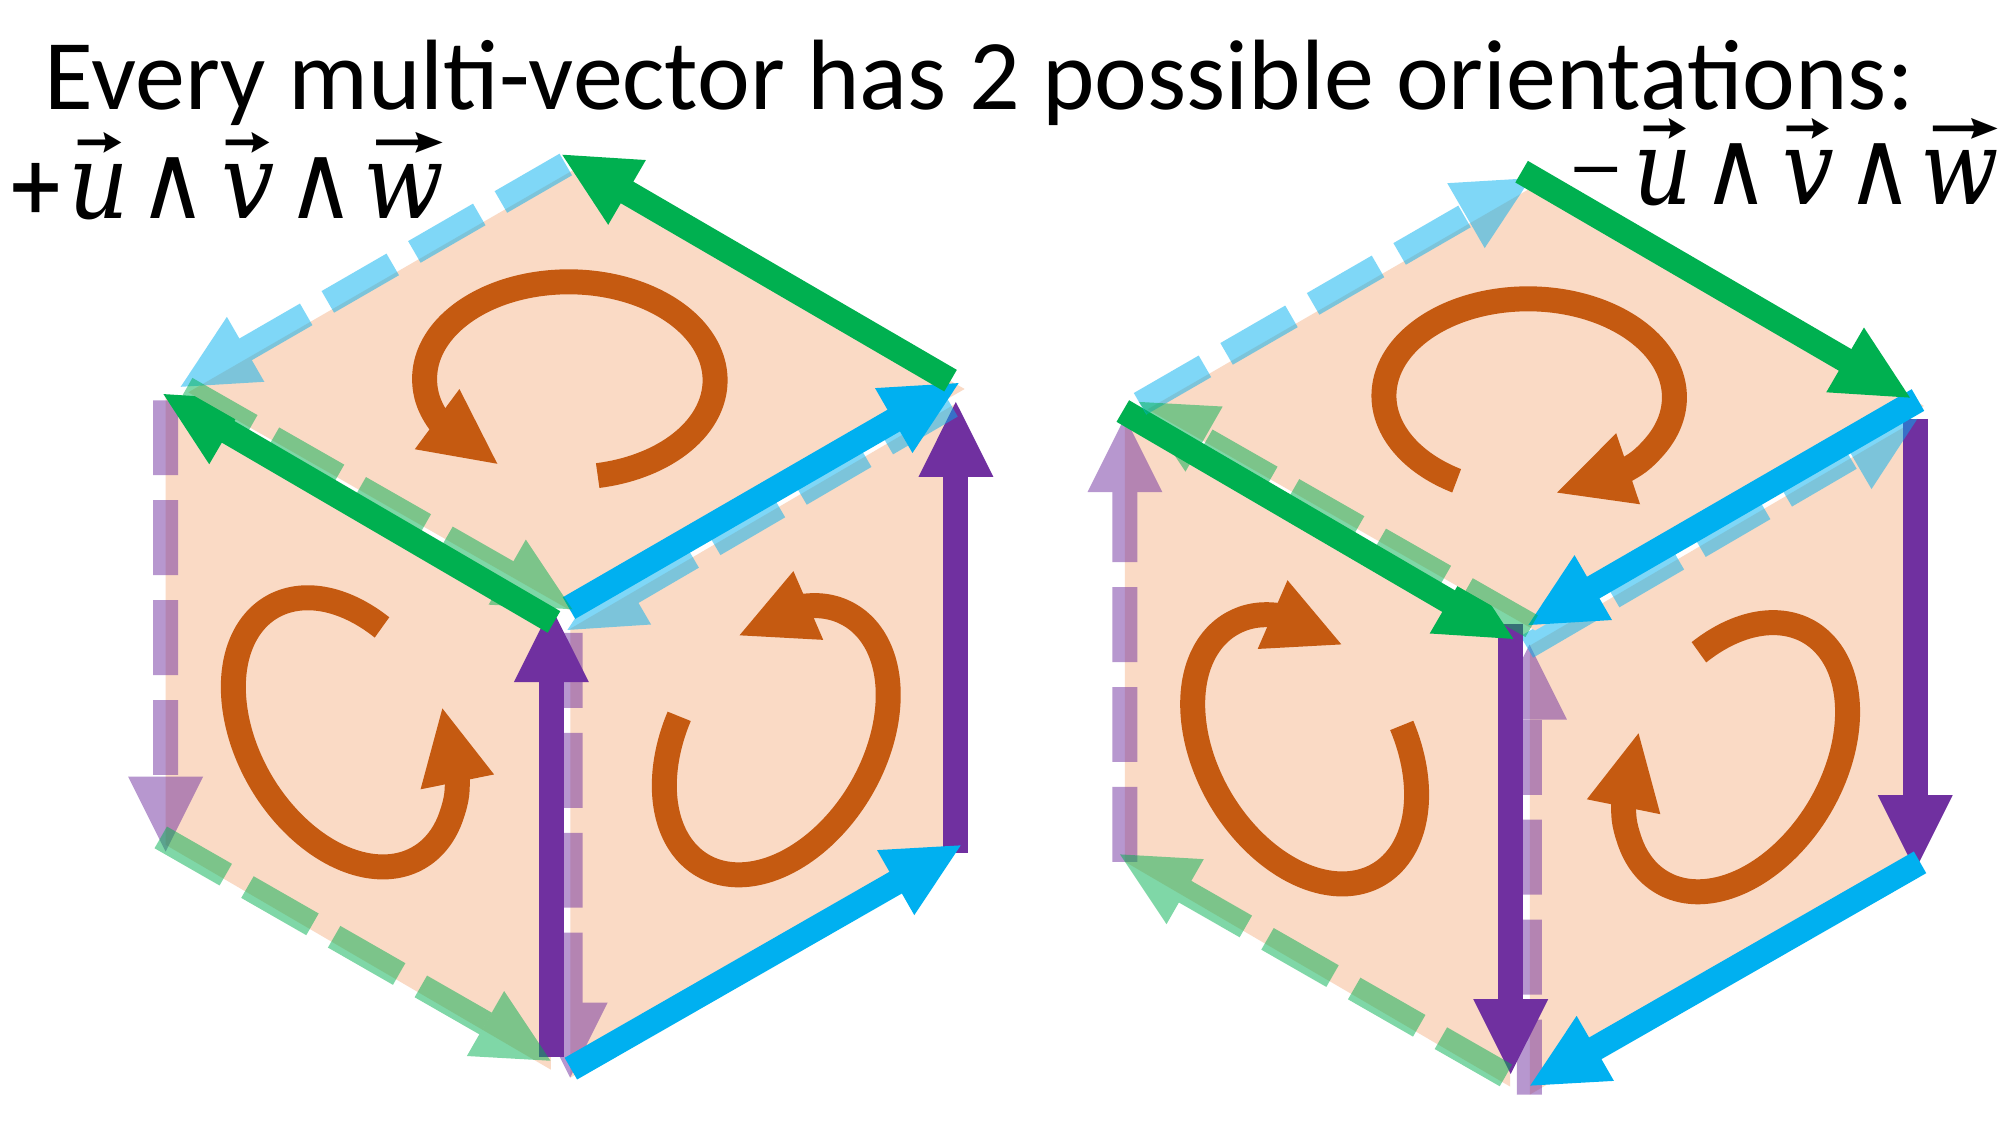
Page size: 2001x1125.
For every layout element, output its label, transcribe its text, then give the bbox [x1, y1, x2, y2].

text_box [567, 401, 961, 1078]
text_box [1109, 89, 1949, 1095]
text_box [160, 393, 554, 1070]
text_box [367, 44, 773, 723]
text_box Every multi-vector has 2 possible orientations: [30, 1, 1931, 137]
